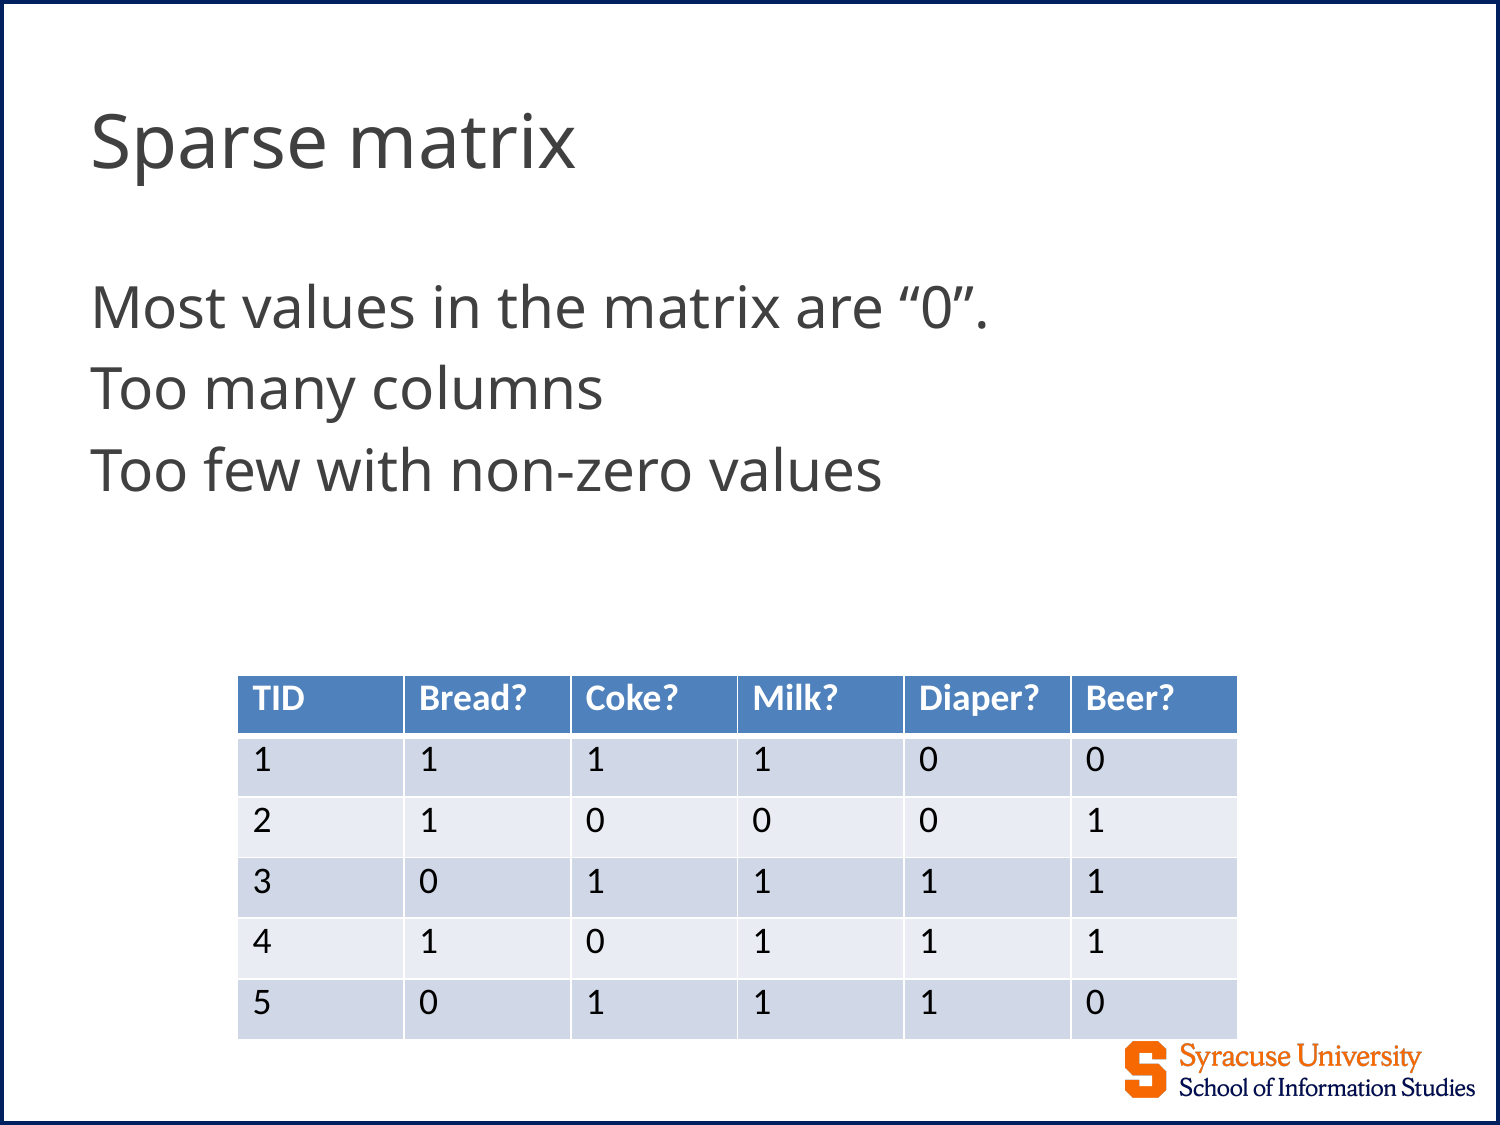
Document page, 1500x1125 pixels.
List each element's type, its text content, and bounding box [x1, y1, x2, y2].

table_cell 1 [238, 739, 403, 796]
table_cell 1 [1072, 858, 1237, 917]
table_cell 2 [238, 798, 403, 857]
table_cell 1 [405, 739, 570, 796]
table_cell 0 [1072, 739, 1237, 796]
table_cell 1 [738, 919, 903, 978]
table_cell 1 [905, 980, 1070, 1039]
table_header Diaper? [905, 676, 1070, 733]
table_cell 1 [738, 980, 903, 1039]
table_header TID [238, 676, 403, 733]
table_cell 5 [238, 980, 403, 1039]
table_cell 0 [905, 798, 1070, 857]
title Sparse matrix [75, 45, 1425, 233]
table_header Bread? [405, 676, 570, 733]
table_cell 1 [572, 739, 737, 796]
list Most values in the matrix are “0”. Too many columns Too few with non-zero values [75, 262, 1425, 725]
table_cell 3 [238, 858, 403, 917]
table_cell 1 [738, 739, 903, 796]
table_cell 0 [1072, 980, 1237, 1039]
table_cell 4 [238, 919, 403, 978]
table_cell 0 [905, 739, 1070, 796]
table_cell 0 [738, 798, 903, 857]
table_cell 1 [1072, 798, 1237, 857]
table_cell 1 [572, 980, 737, 1039]
table_cell 1 [405, 798, 570, 857]
table_cell 0 [572, 919, 737, 978]
table_cell 0 [405, 980, 570, 1039]
table_cell 0 [572, 798, 737, 857]
table_cell 1 [405, 919, 570, 978]
table_cell 1 [905, 919, 1070, 978]
table_cell 1 [572, 858, 737, 917]
table_cell 1 [1072, 919, 1237, 978]
table_header Beer? [1072, 676, 1237, 733]
table_cell 0 [405, 858, 570, 917]
table_header Milk? [738, 676, 903, 733]
picture [1125, 1041, 1475, 1098]
table_header Coke? [572, 676, 737, 733]
table_cell 1 [905, 858, 1070, 917]
table_cell 1 [738, 858, 903, 917]
